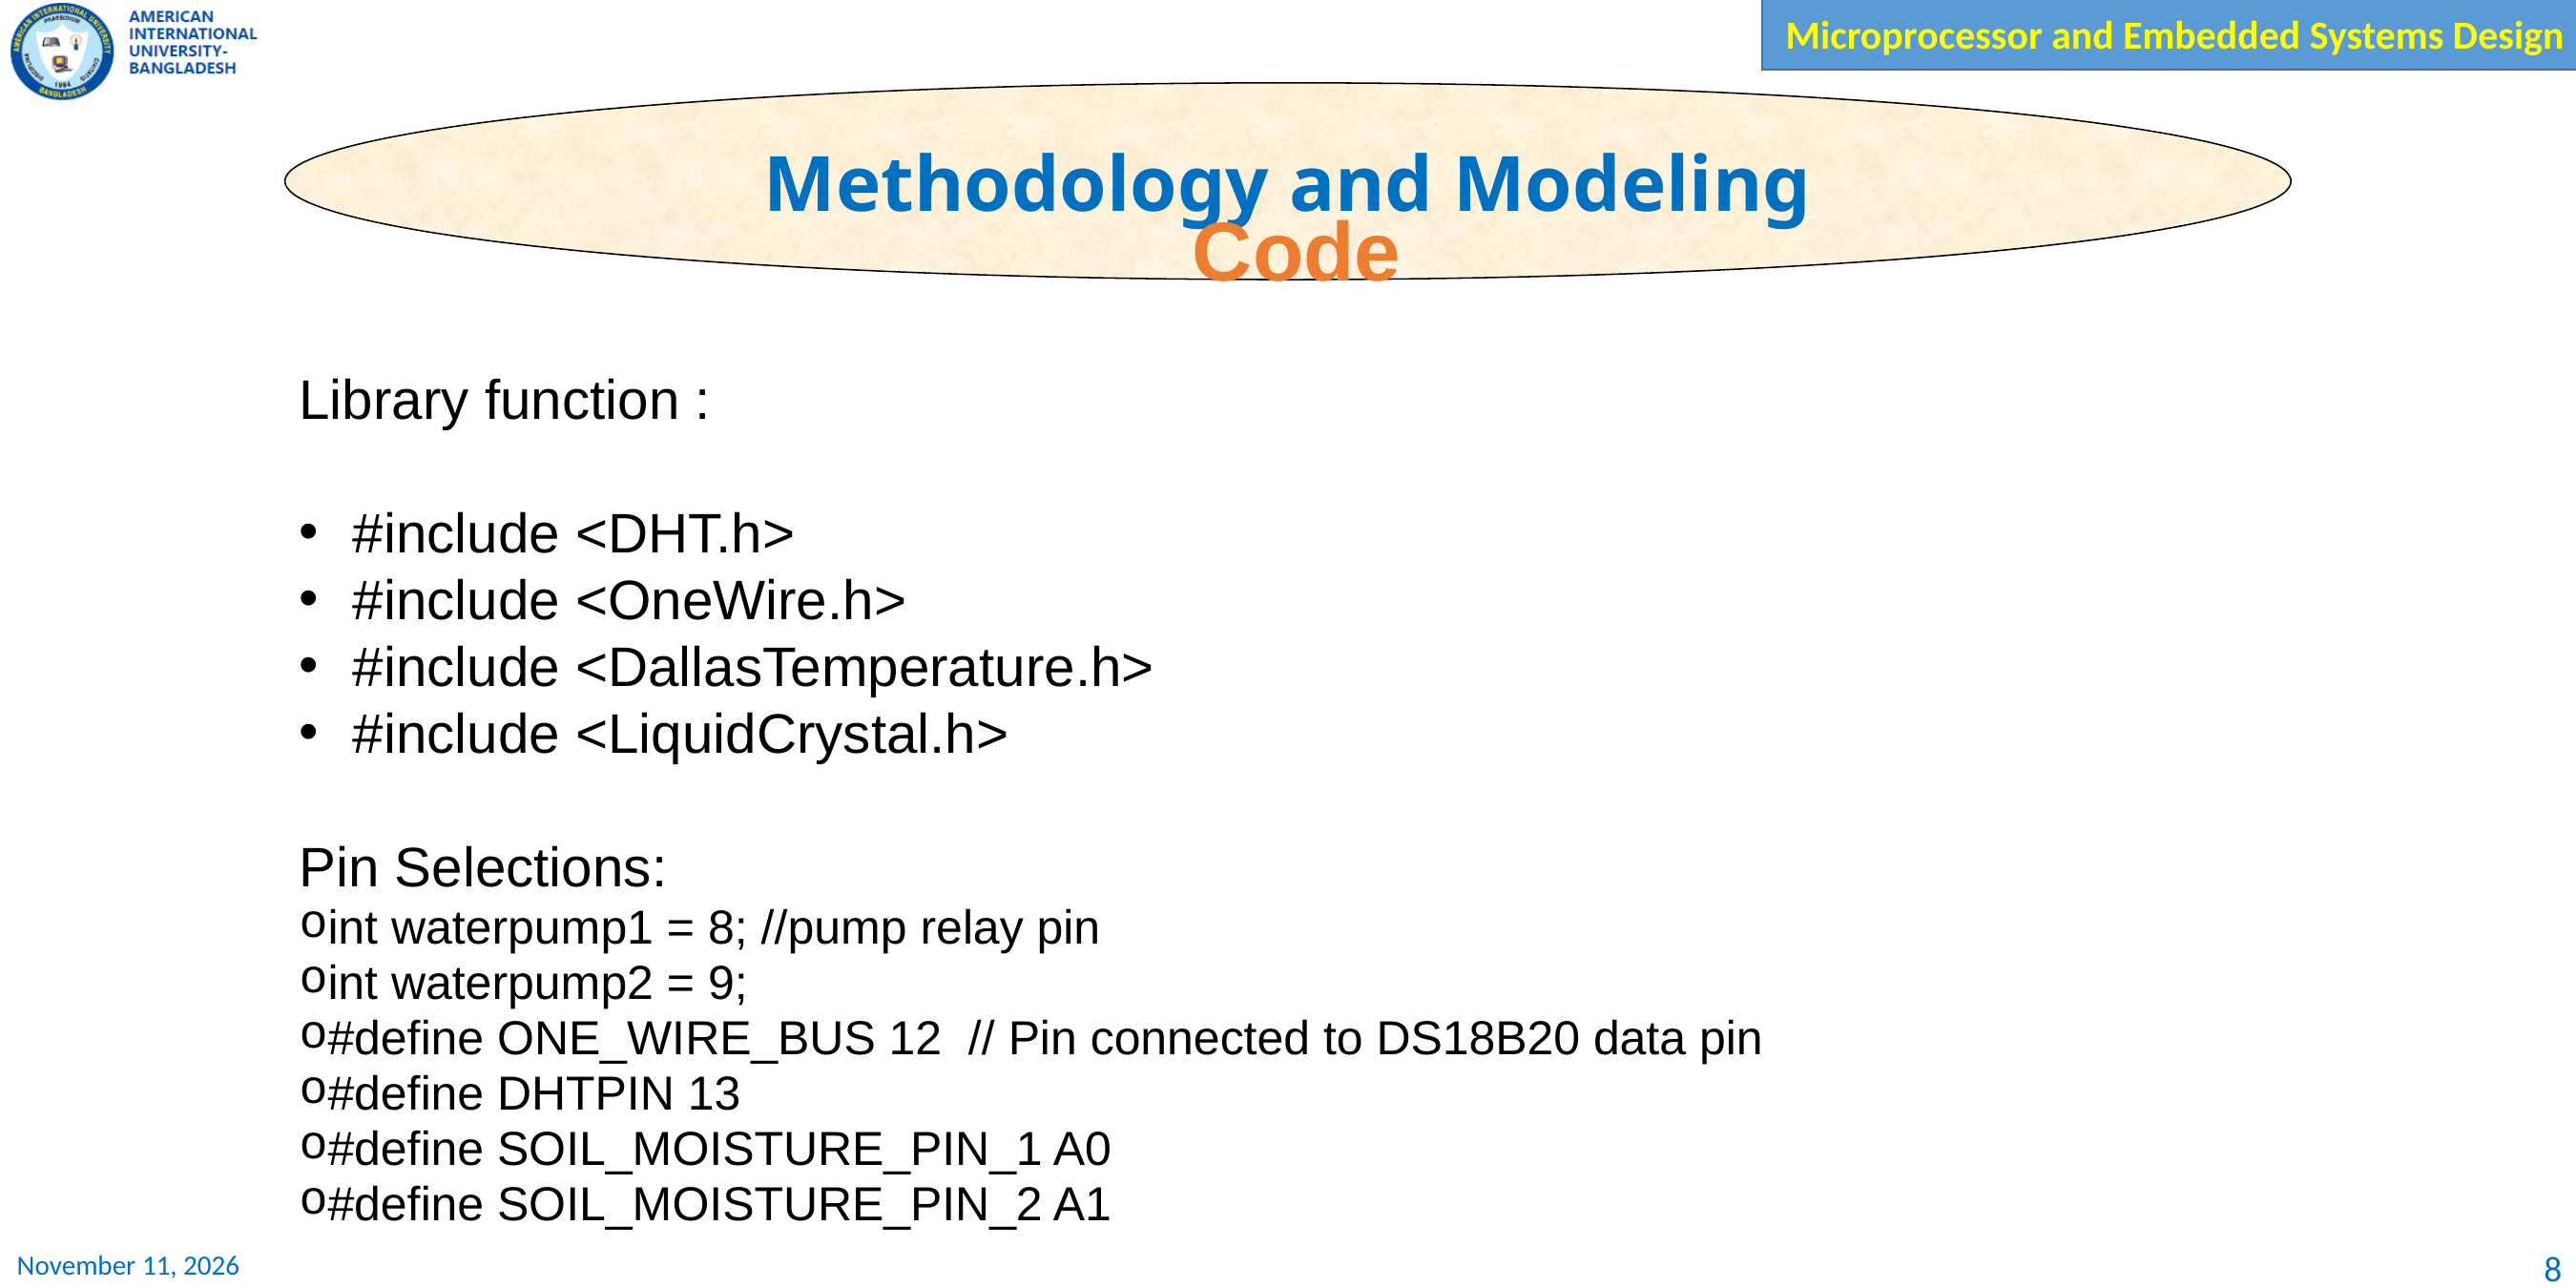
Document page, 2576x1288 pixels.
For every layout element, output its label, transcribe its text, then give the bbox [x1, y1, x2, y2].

text_box Library function : #include <DHT.h> #include <OneWire.h> #include <DallasTemperature.h> #include <LiquidCrystal.h> Pin Selections: int waterpump1 = 8; //pump relay pin int waterpump2 = 9; #define ONE_WIRE_BUS 12 // Pin connected to DS18B20 data pin #define DHTPIN 13 #define SOIL_MOISTURE_PIN_1 A0 #define SOIL_MOISTURE_PIN_2 A1 [284, 356, 2576, 1240]
text_box Methodology and Modeling [284, 82, 2292, 278]
picture [0, 3, 265, 104]
slide_number 8 [2369, 1240, 2576, 1285]
text_box Code [1082, 190, 1512, 305]
